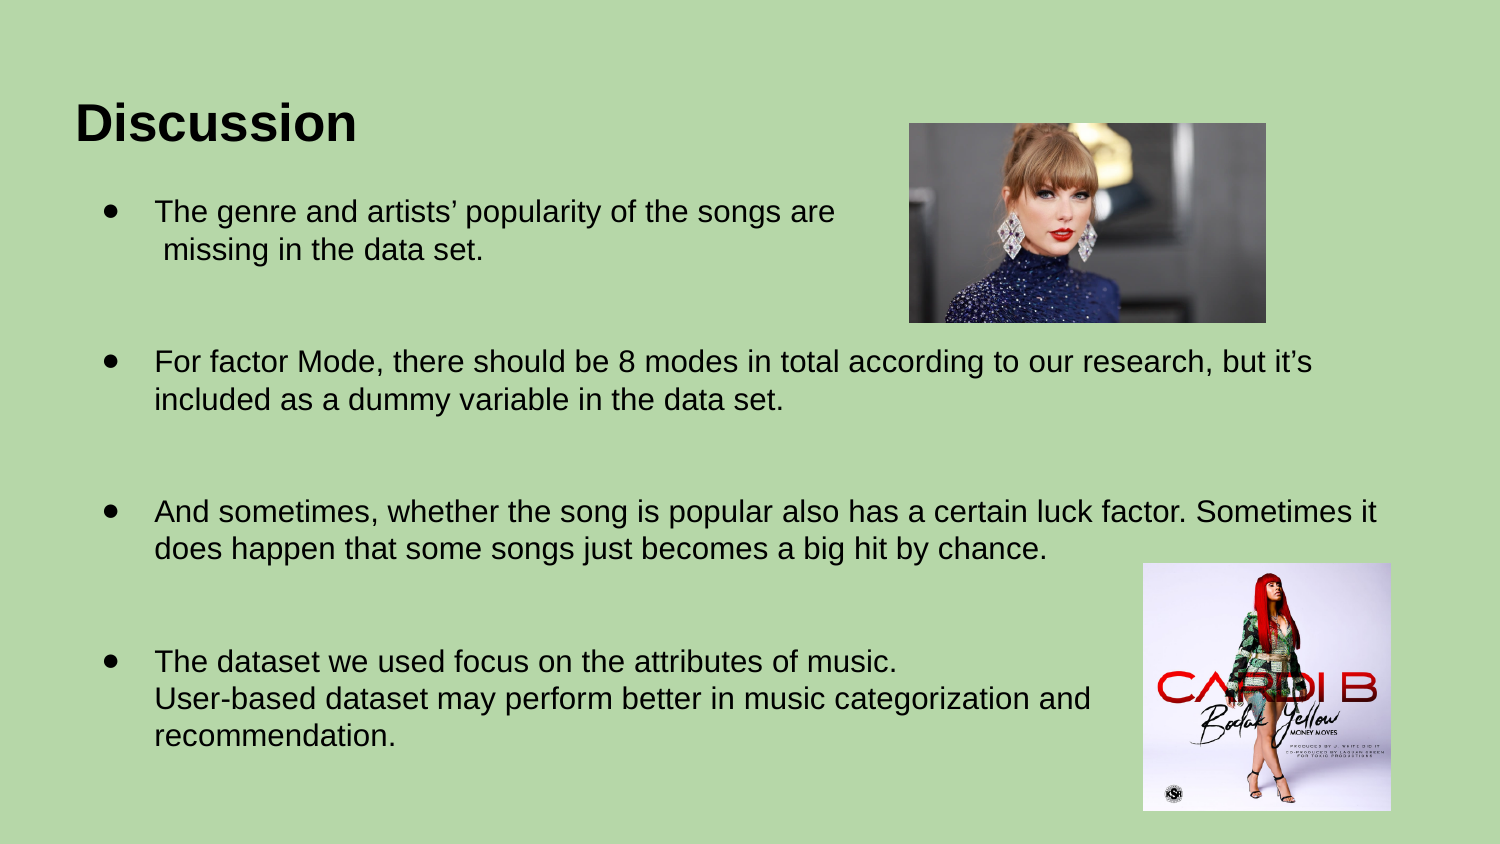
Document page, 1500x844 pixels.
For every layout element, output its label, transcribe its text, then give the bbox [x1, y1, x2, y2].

title Discussion [60, 72, 1449, 167]
text_box The genre and artists’ popularity of the songs are missing in the data set. For factor Mode, there should be 8 modes in total according to our research, but it’s included as a dummy variable in the data set. And sometimes, whether the song is popular also has a certain luck factor. Sometimes it does happen that some songs just becomes a big hit by chance. The dataset we used focus on the attributes of music. User-based dataset may perform better in music categorization and recommendation. [64, 176, 1445, 769]
picture [1143, 563, 1391, 811]
picture [909, 122, 1266, 324]
